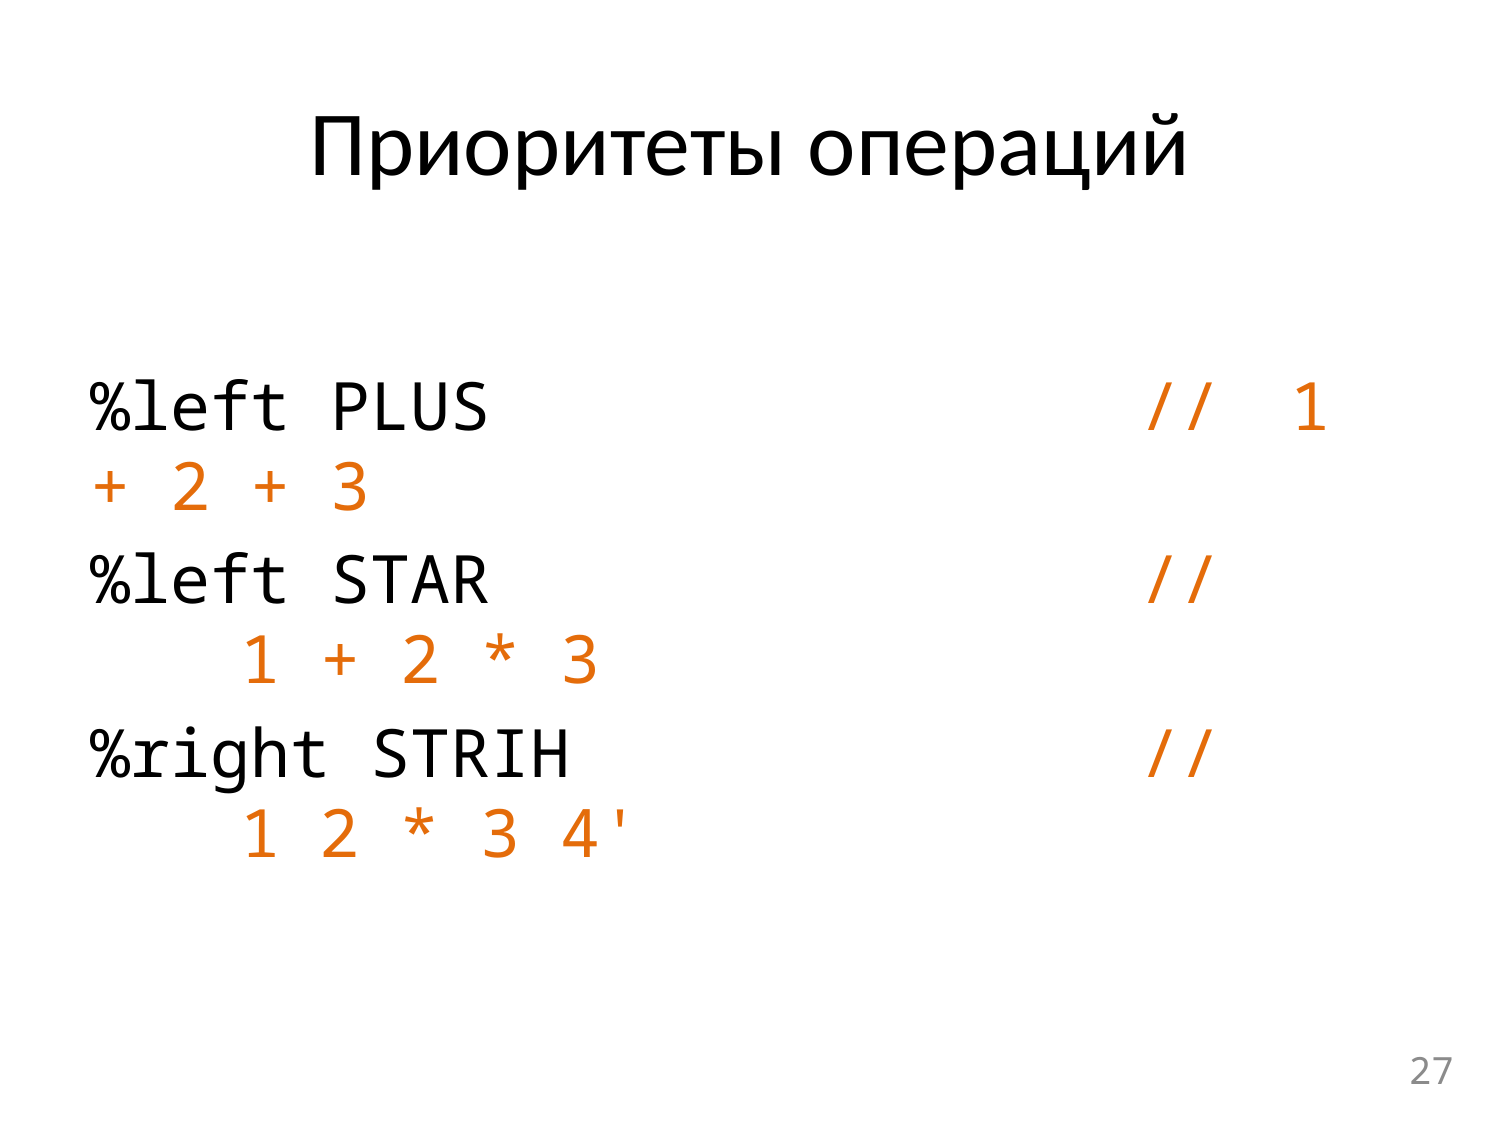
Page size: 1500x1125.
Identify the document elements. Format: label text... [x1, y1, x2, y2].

title Приоритеты операций [75, 45, 1425, 233]
slide_number 27 [1118, 1042, 1469, 1103]
list %left PLUS // 1 + 2 + 3 %left STAR // 1 + 2 * 3 %right STRIH // 1 2 * 3 4' [75, 262, 1425, 1005]
